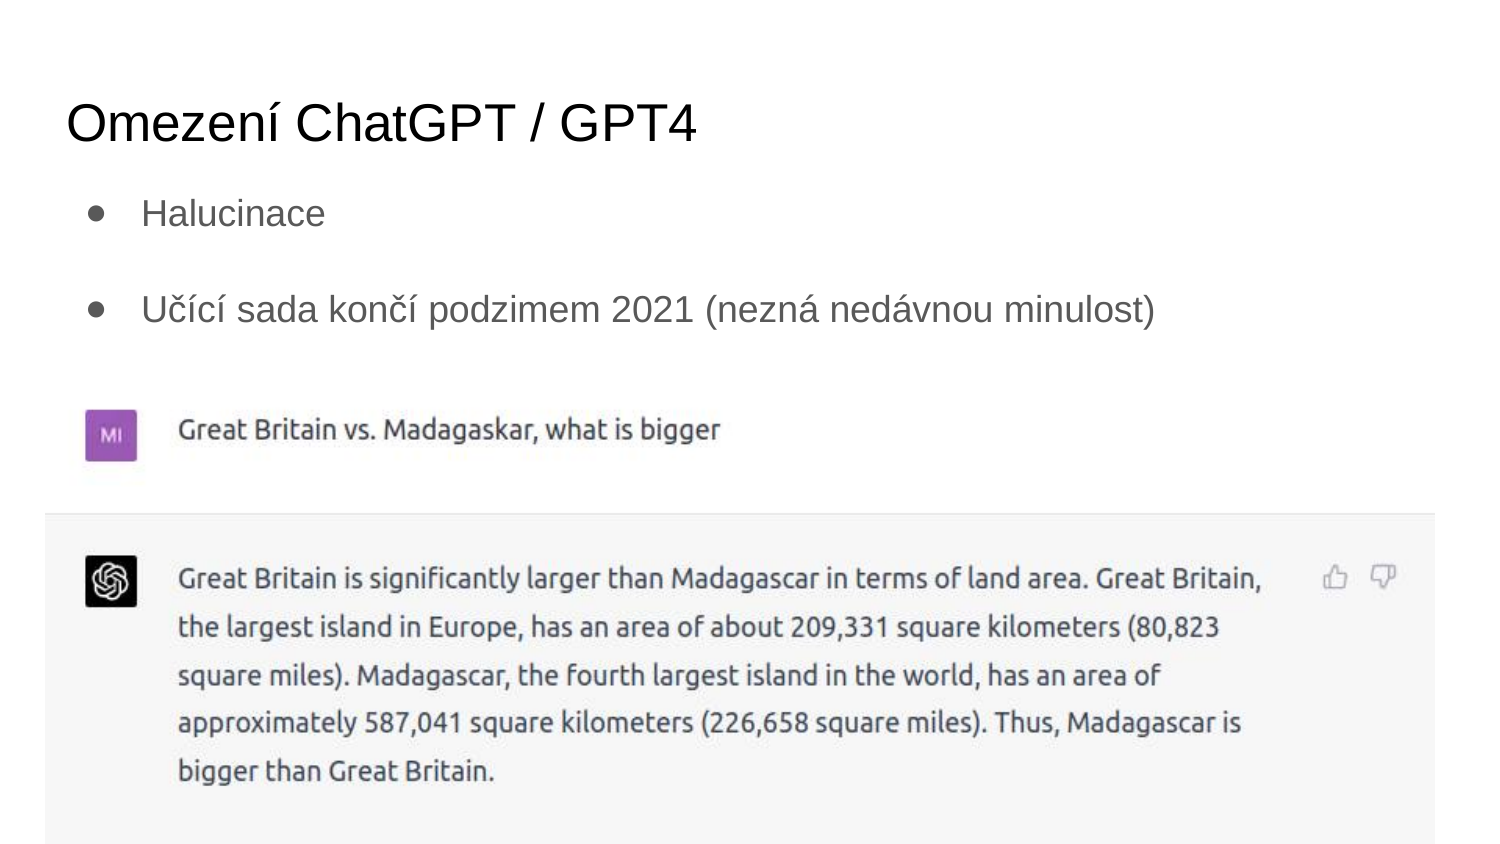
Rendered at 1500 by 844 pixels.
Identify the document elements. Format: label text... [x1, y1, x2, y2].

title Omezení ChatGPT / GPT4 [51, 72, 1449, 166]
list Halucinace Učící sada končí podzimem 2021 (nezná nedávnou minulost) [51, 166, 1449, 728]
picture [45, 385, 1435, 844]
